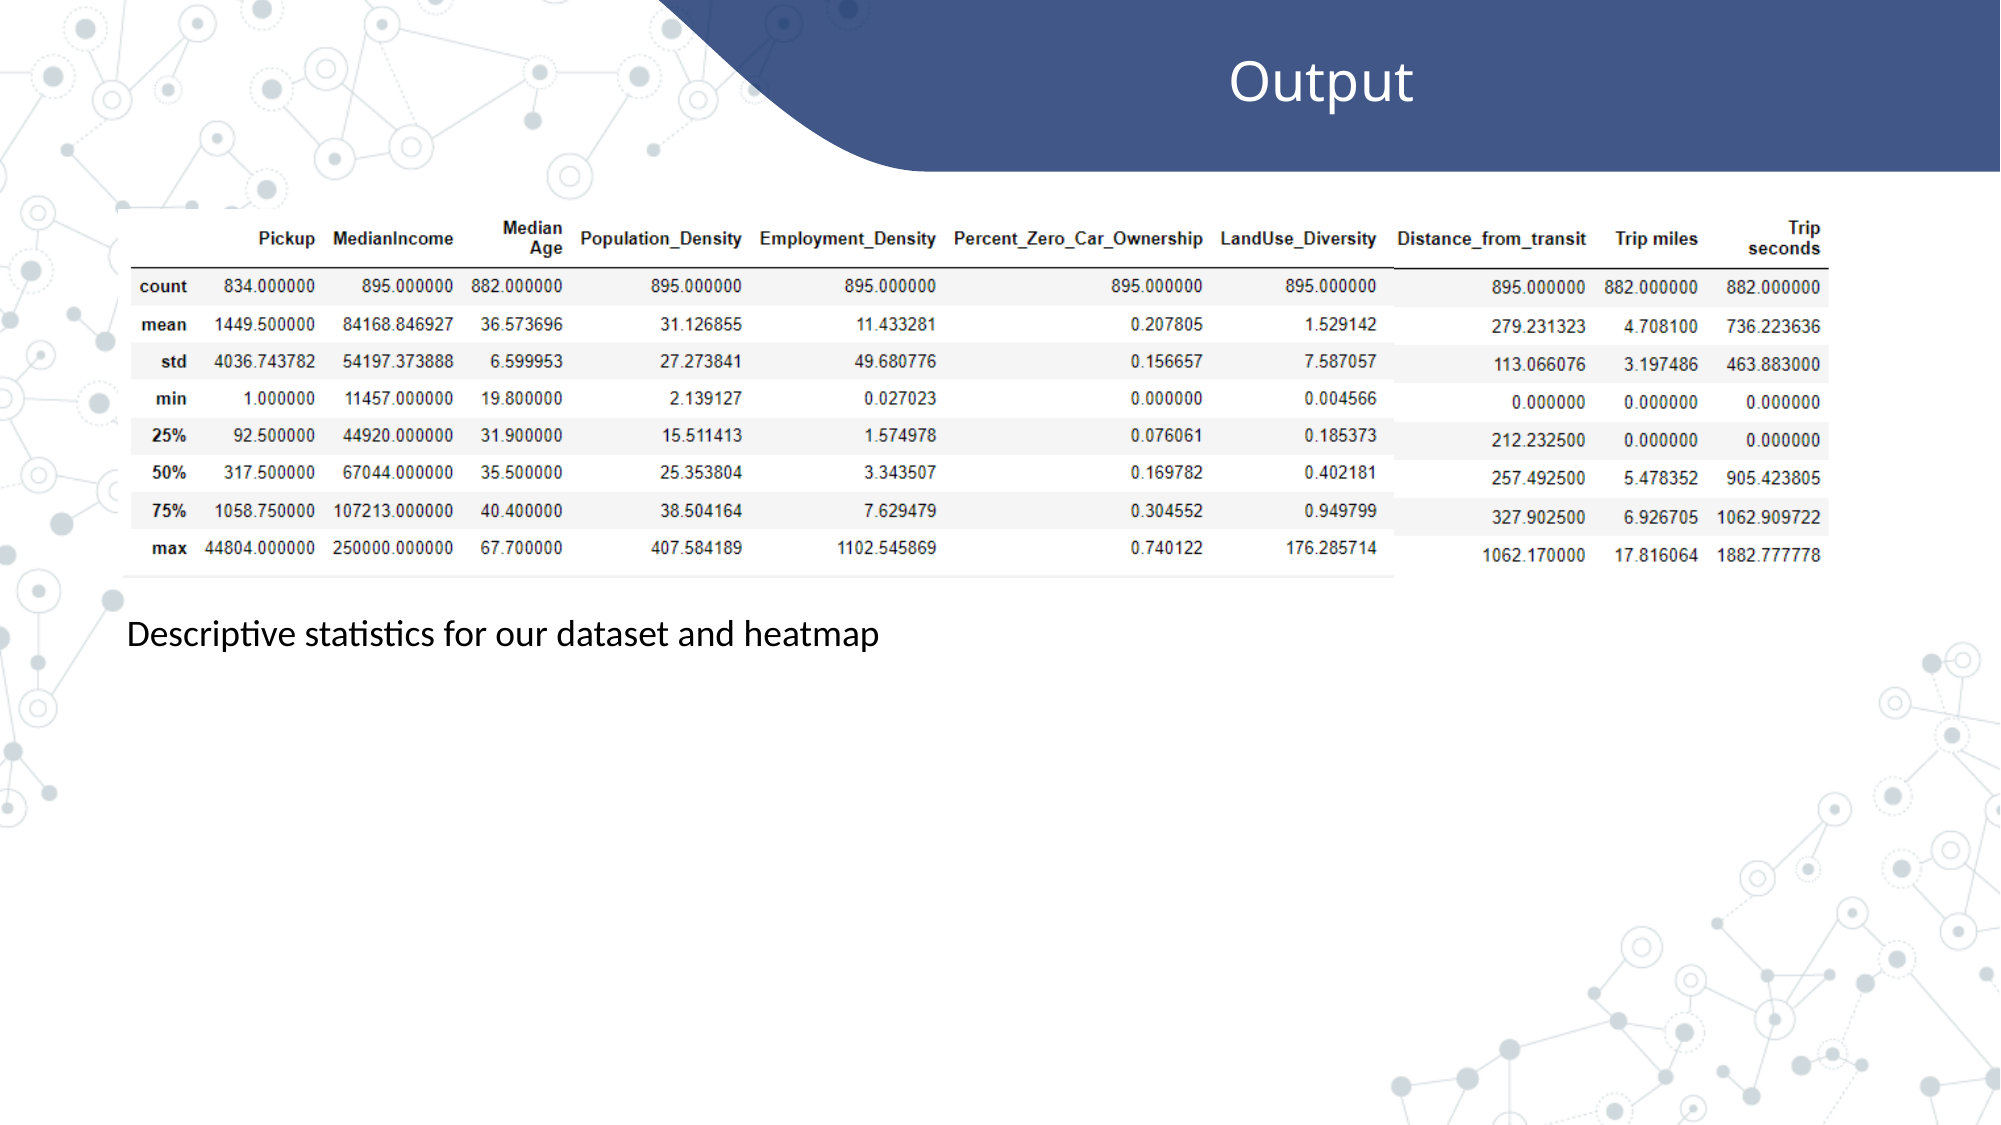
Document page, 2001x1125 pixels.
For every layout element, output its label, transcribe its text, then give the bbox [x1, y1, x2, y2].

text_box Descriptive statistics for our dataset and heatmap [112, 601, 1837, 707]
text_box Output [657, 0, 2000, 173]
picture [0, 0, 2001, 1125]
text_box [118, 209, 1837, 578]
